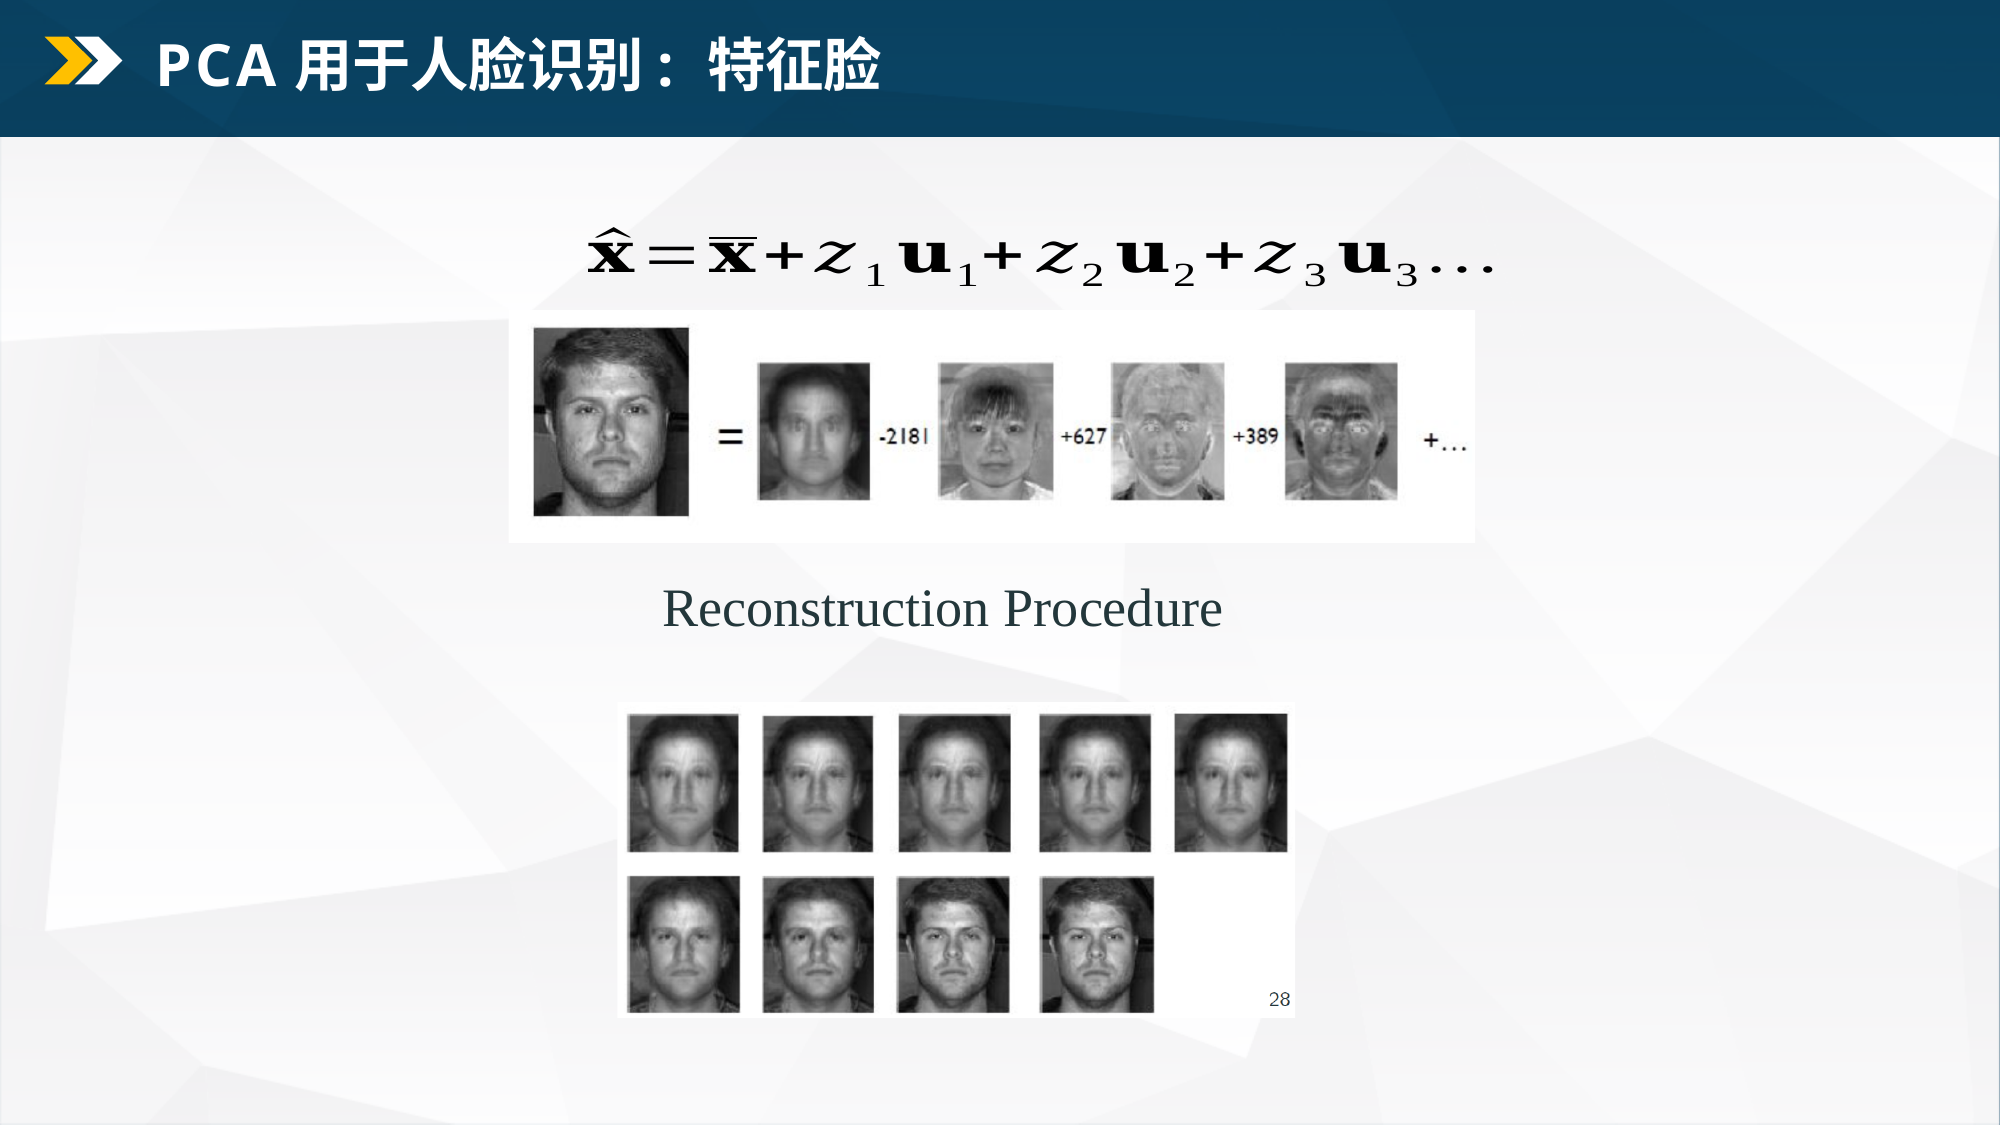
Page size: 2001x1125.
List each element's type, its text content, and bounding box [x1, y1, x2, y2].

list PCA用于人脸识别: 特征脸 [140, 28, 1027, 93]
picture [0, 0, 2000, 1125]
text_box Reconstruction Procedure [647, 564, 1648, 645]
